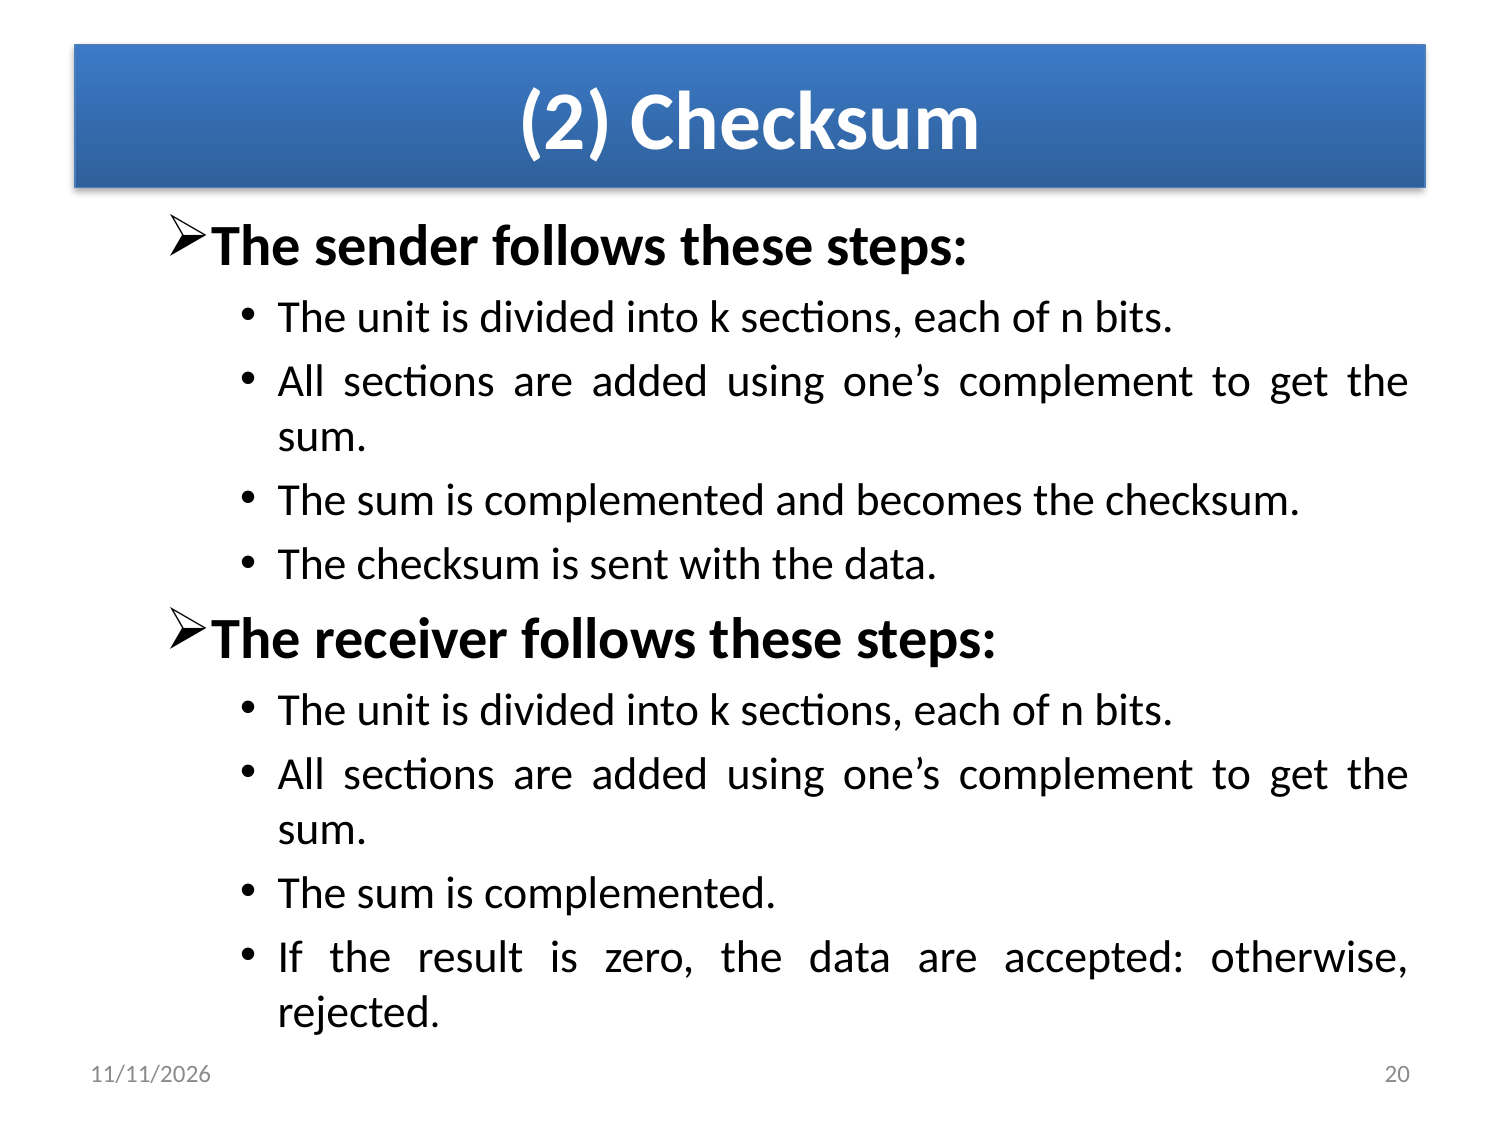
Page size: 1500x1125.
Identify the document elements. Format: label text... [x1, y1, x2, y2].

title (2) Checksum [74, 44, 1426, 188]
slide_number 20 [1074, 1042, 1425, 1103]
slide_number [75, 1042, 425, 1103]
list The sender follows these steps: The unit is divided into k sections, each of n bits. All sections are added using one’s complement to get the sum. The sum is complemented and becomes the checksum. The checksum is sent with the data. The receiver follows these steps: The unit is divided into k sections, each of n bits. All sections are added using one’s complement to get the sum. The sum is complemented. If the result is zero, the data are accepted: otherwise, rejected. [75, 200, 1425, 1075]
